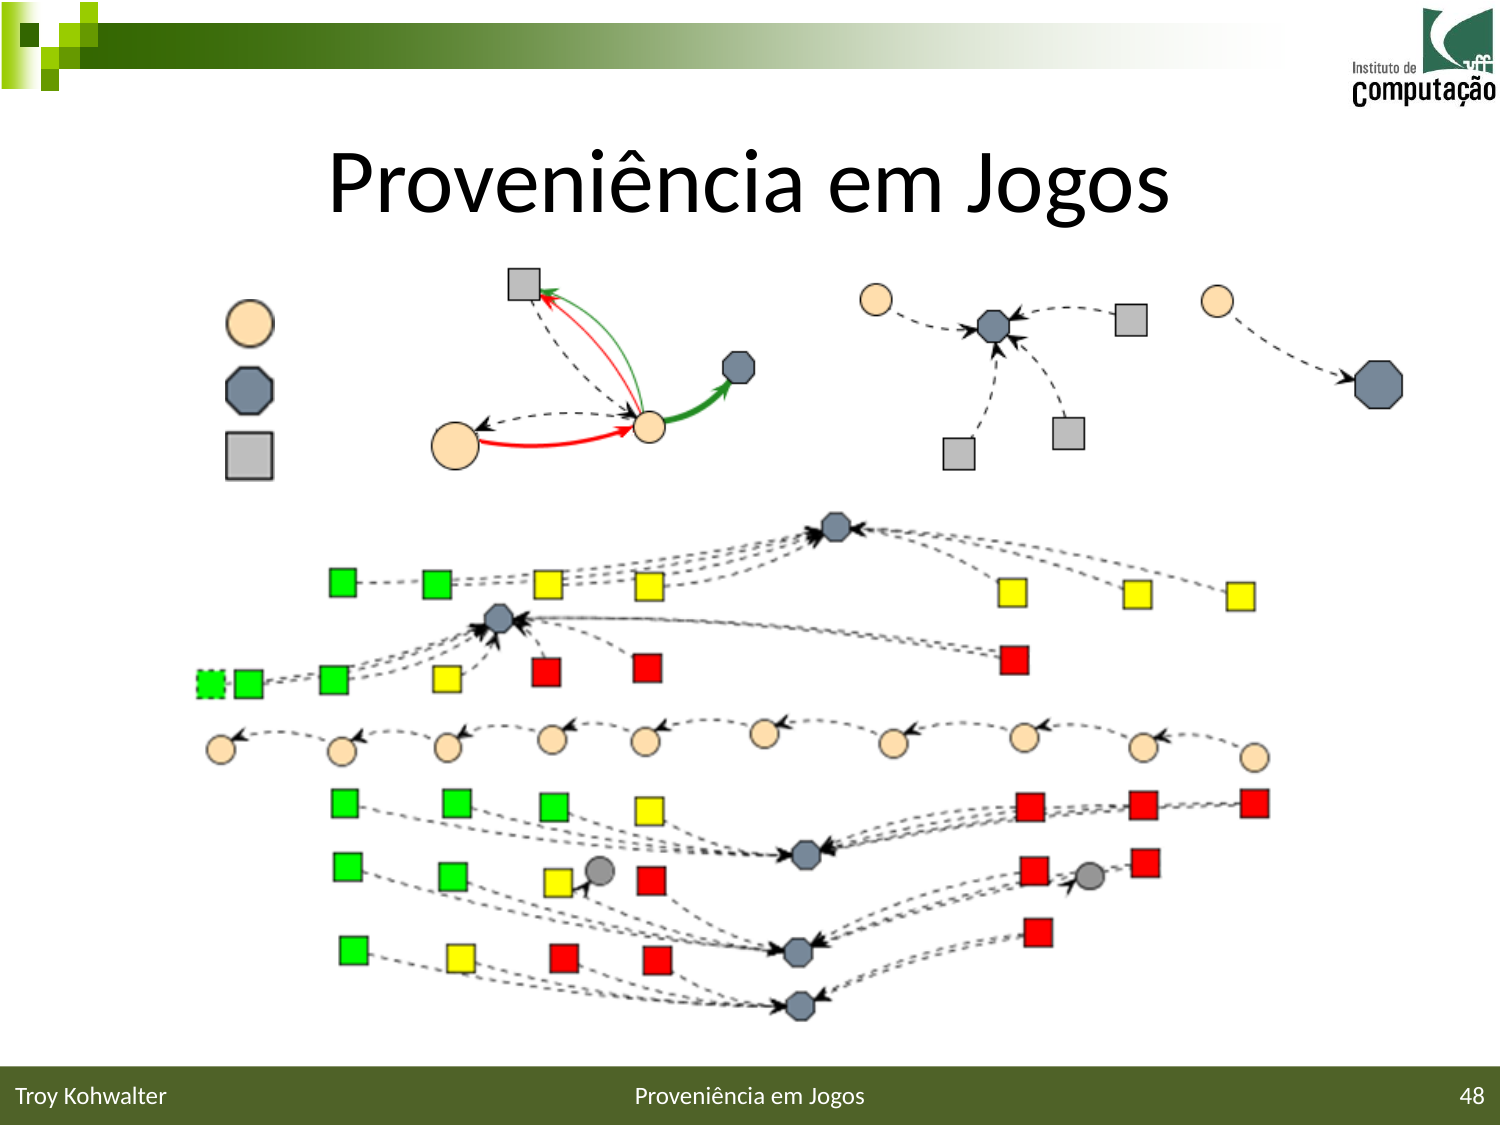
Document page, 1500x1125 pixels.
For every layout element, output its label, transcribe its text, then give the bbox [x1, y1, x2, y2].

slide_number 48 [1149, 1065, 1500, 1125]
picture [179, 499, 1321, 1033]
picture [849, 274, 1412, 474]
title Proveniência em Jogos [75, 82, 1425, 270]
slide_number Troy Kohwalter [0, 1065, 350, 1125]
picture [224, 299, 276, 482]
footer Proveniência em Jogos [512, 1065, 988, 1125]
picture [424, 262, 760, 480]
